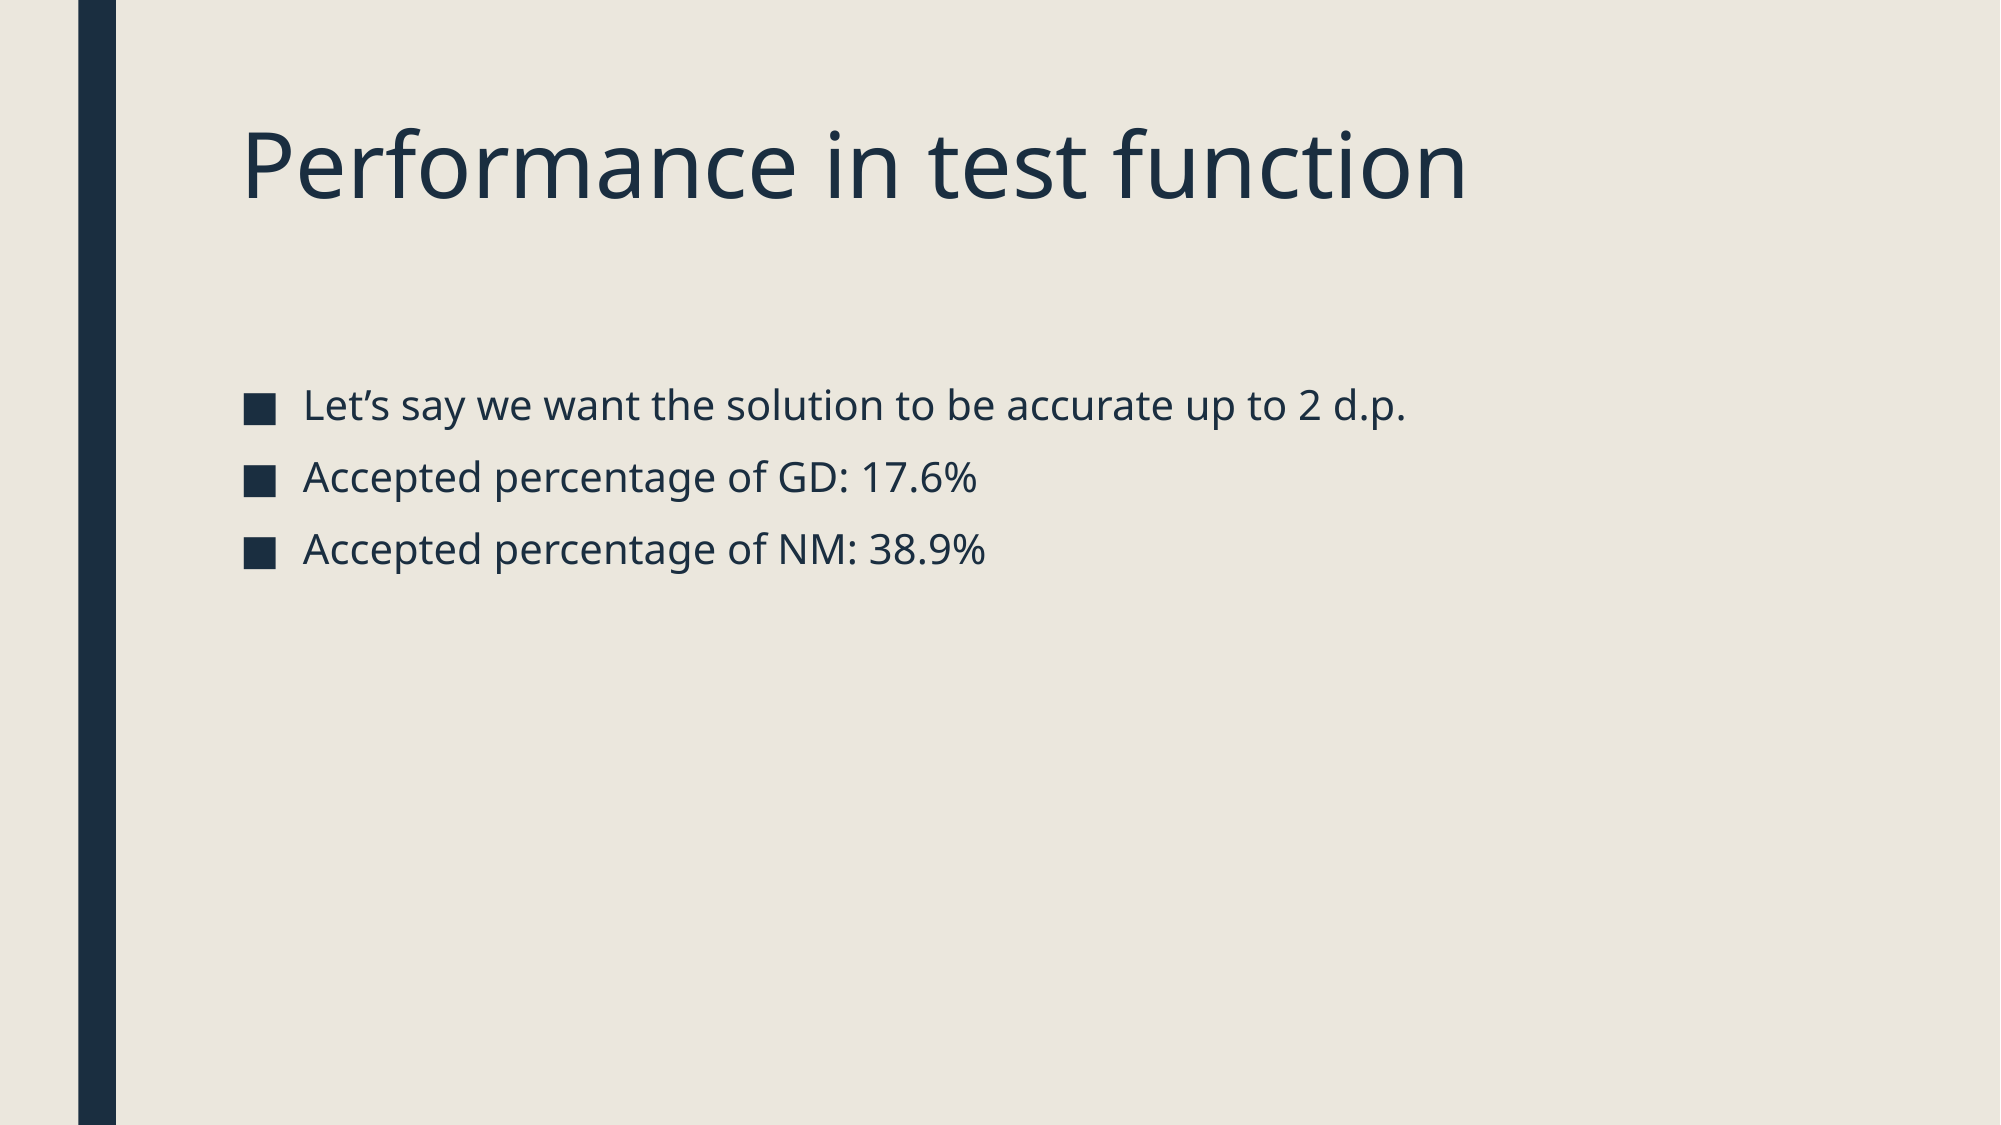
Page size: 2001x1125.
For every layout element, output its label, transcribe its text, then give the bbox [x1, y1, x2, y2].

list Let’s say we want the solution to be accurate up to 2 d.p. Accepted percentage of GD: 17.6% Accepted percentage of NM: 38.9% [225, 375, 1800, 963]
title Performance in test function [225, 112, 1800, 357]
